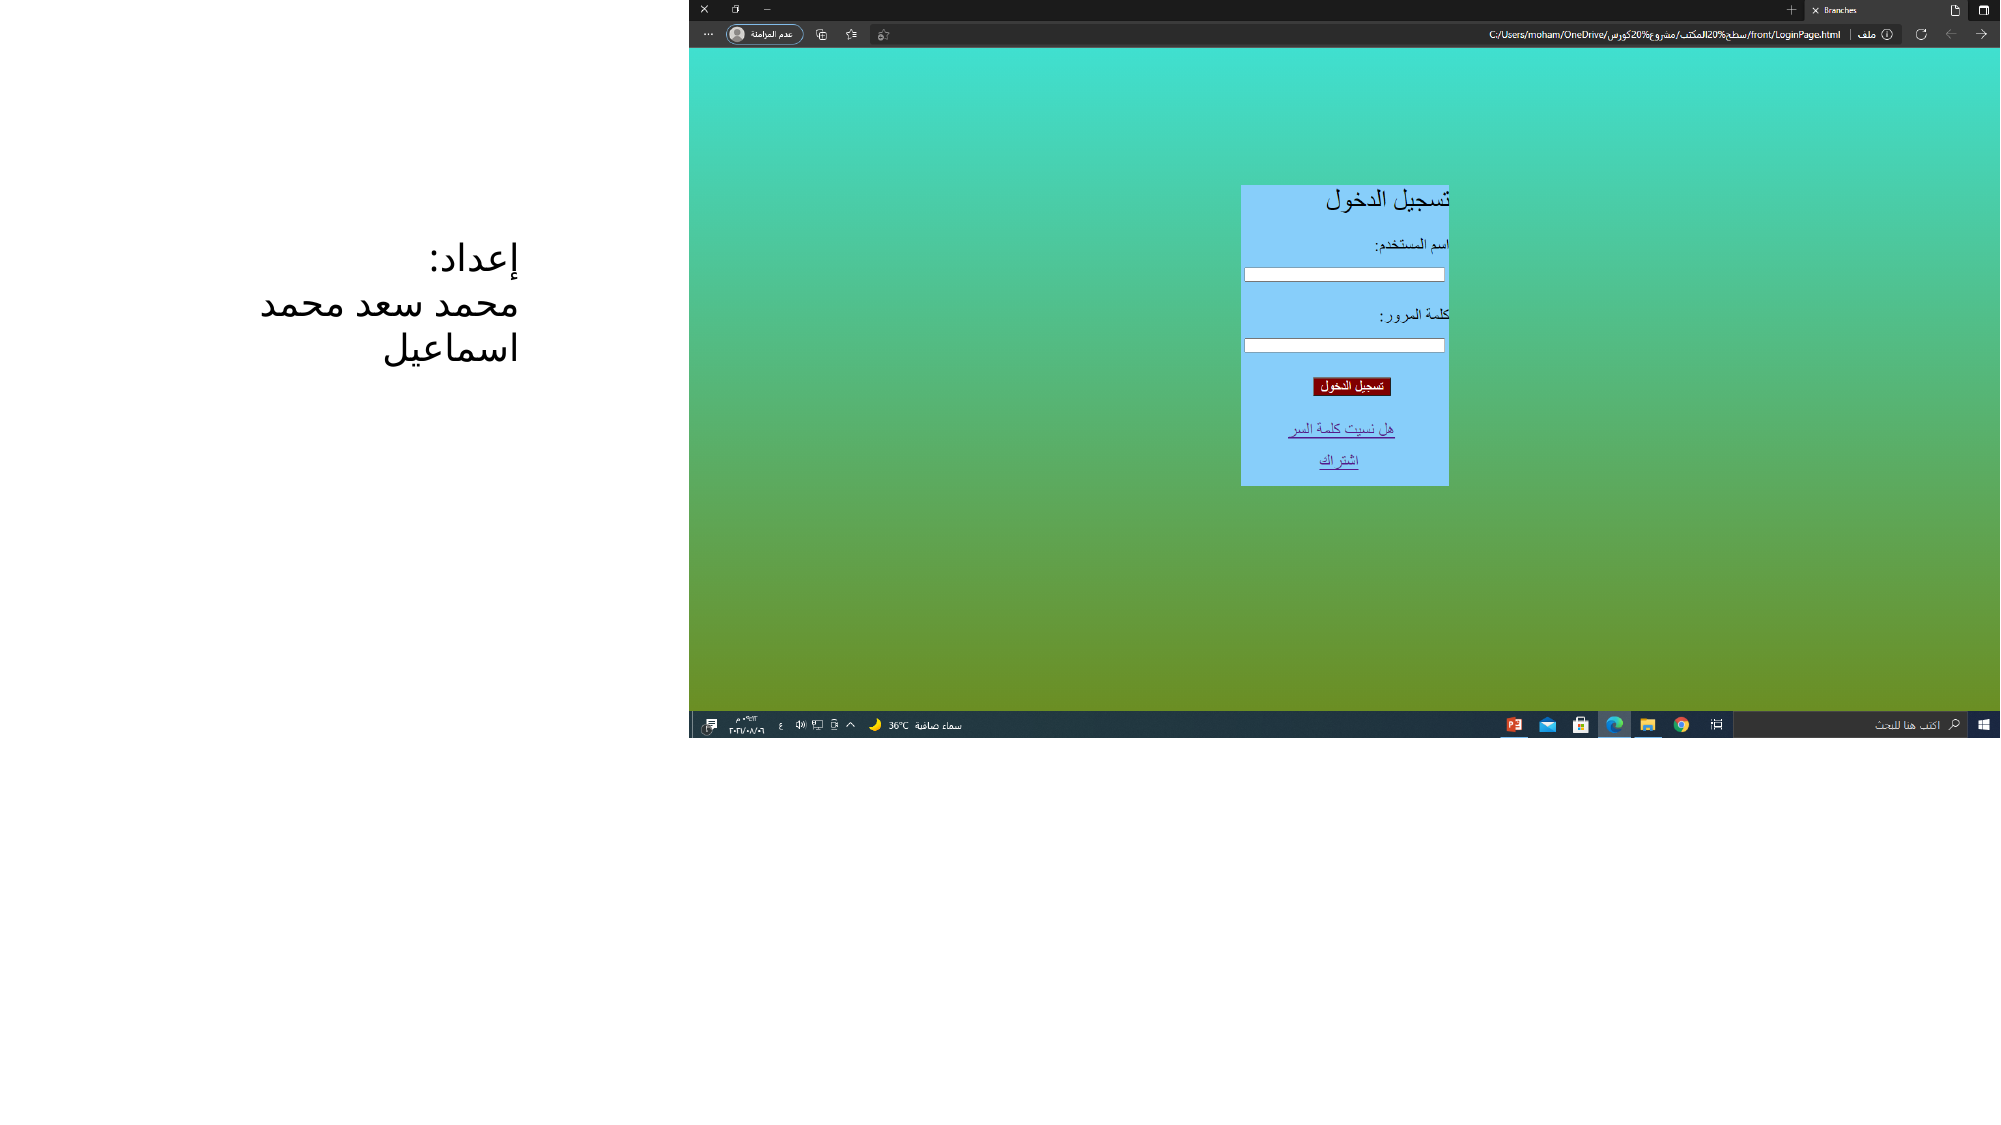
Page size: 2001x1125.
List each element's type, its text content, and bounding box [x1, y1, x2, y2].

text_box إعداد: محمد سعد محمد اسماعيل [162, 227, 535, 377]
picture [689, 0, 2000, 738]
